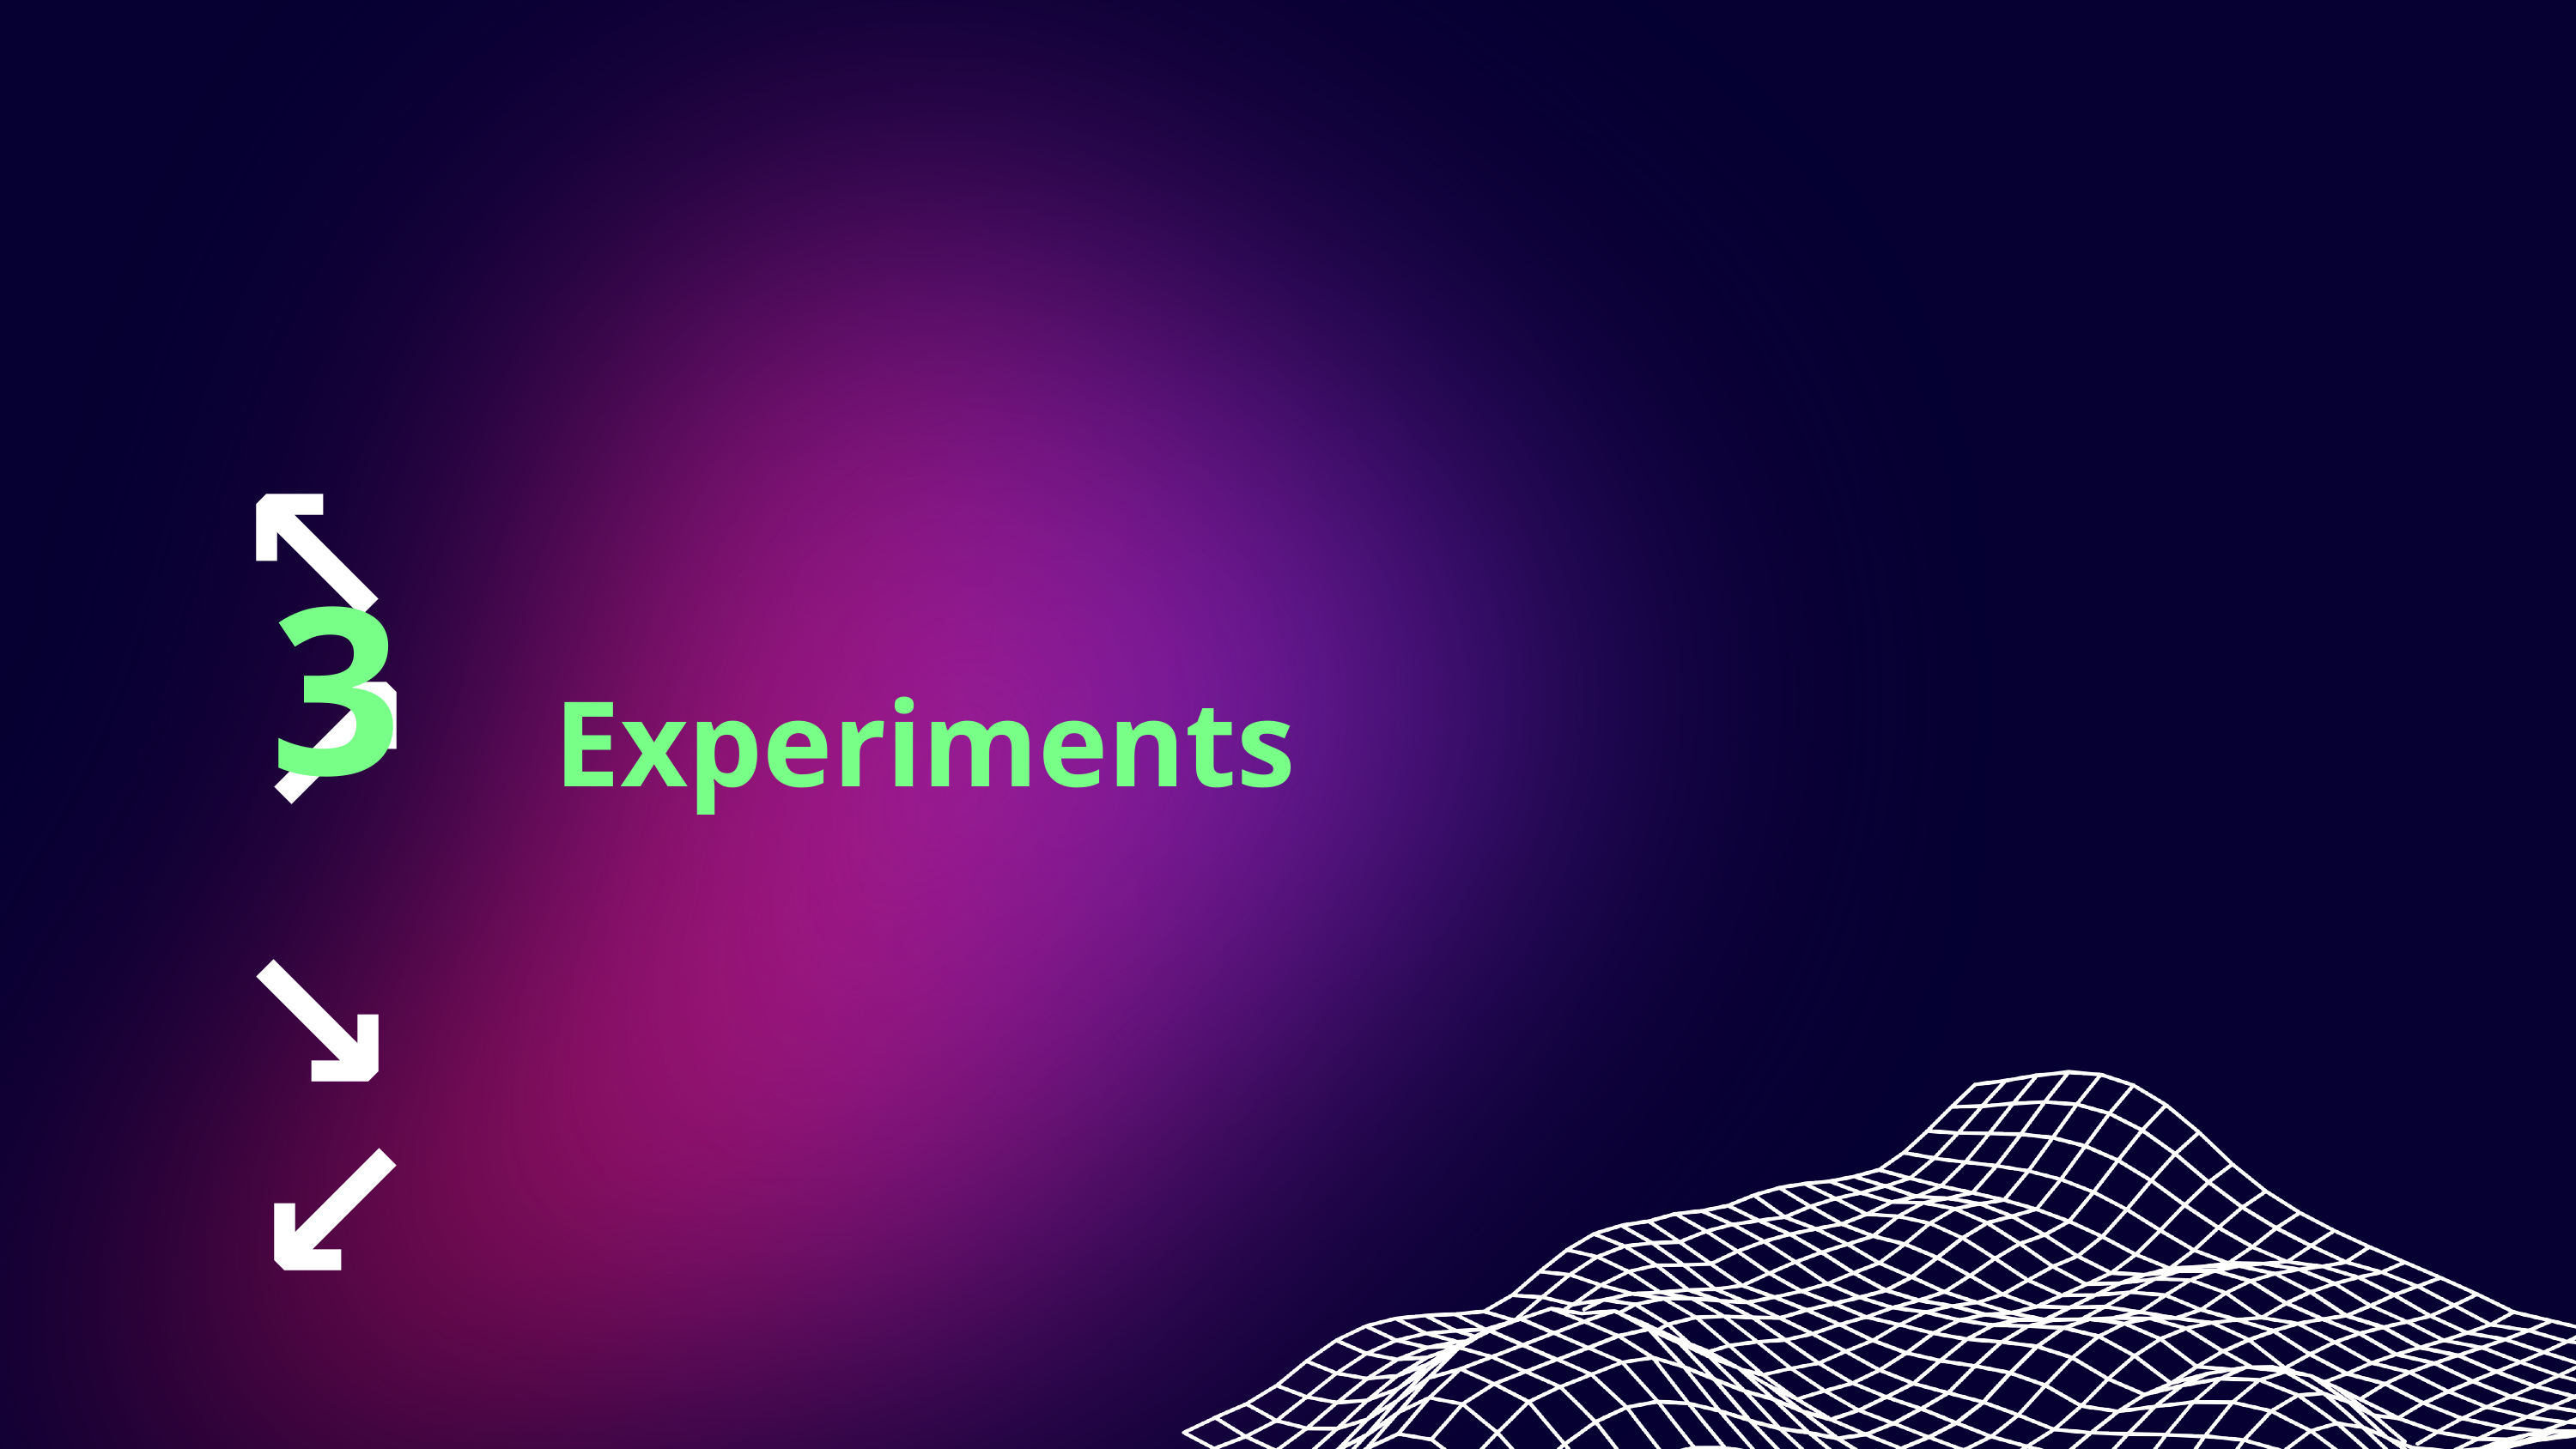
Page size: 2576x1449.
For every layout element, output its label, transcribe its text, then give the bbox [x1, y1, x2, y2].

text_box [1182, 1070, 2576, 1449]
text_box [0, 0, 2004, 1449]
text_box Experiments [554, 595, 1777, 810]
text_box ↖ ↗ ↘ ↙ [144, 483, 524, 1326]
text_box 3 [270, 612, 399, 822]
